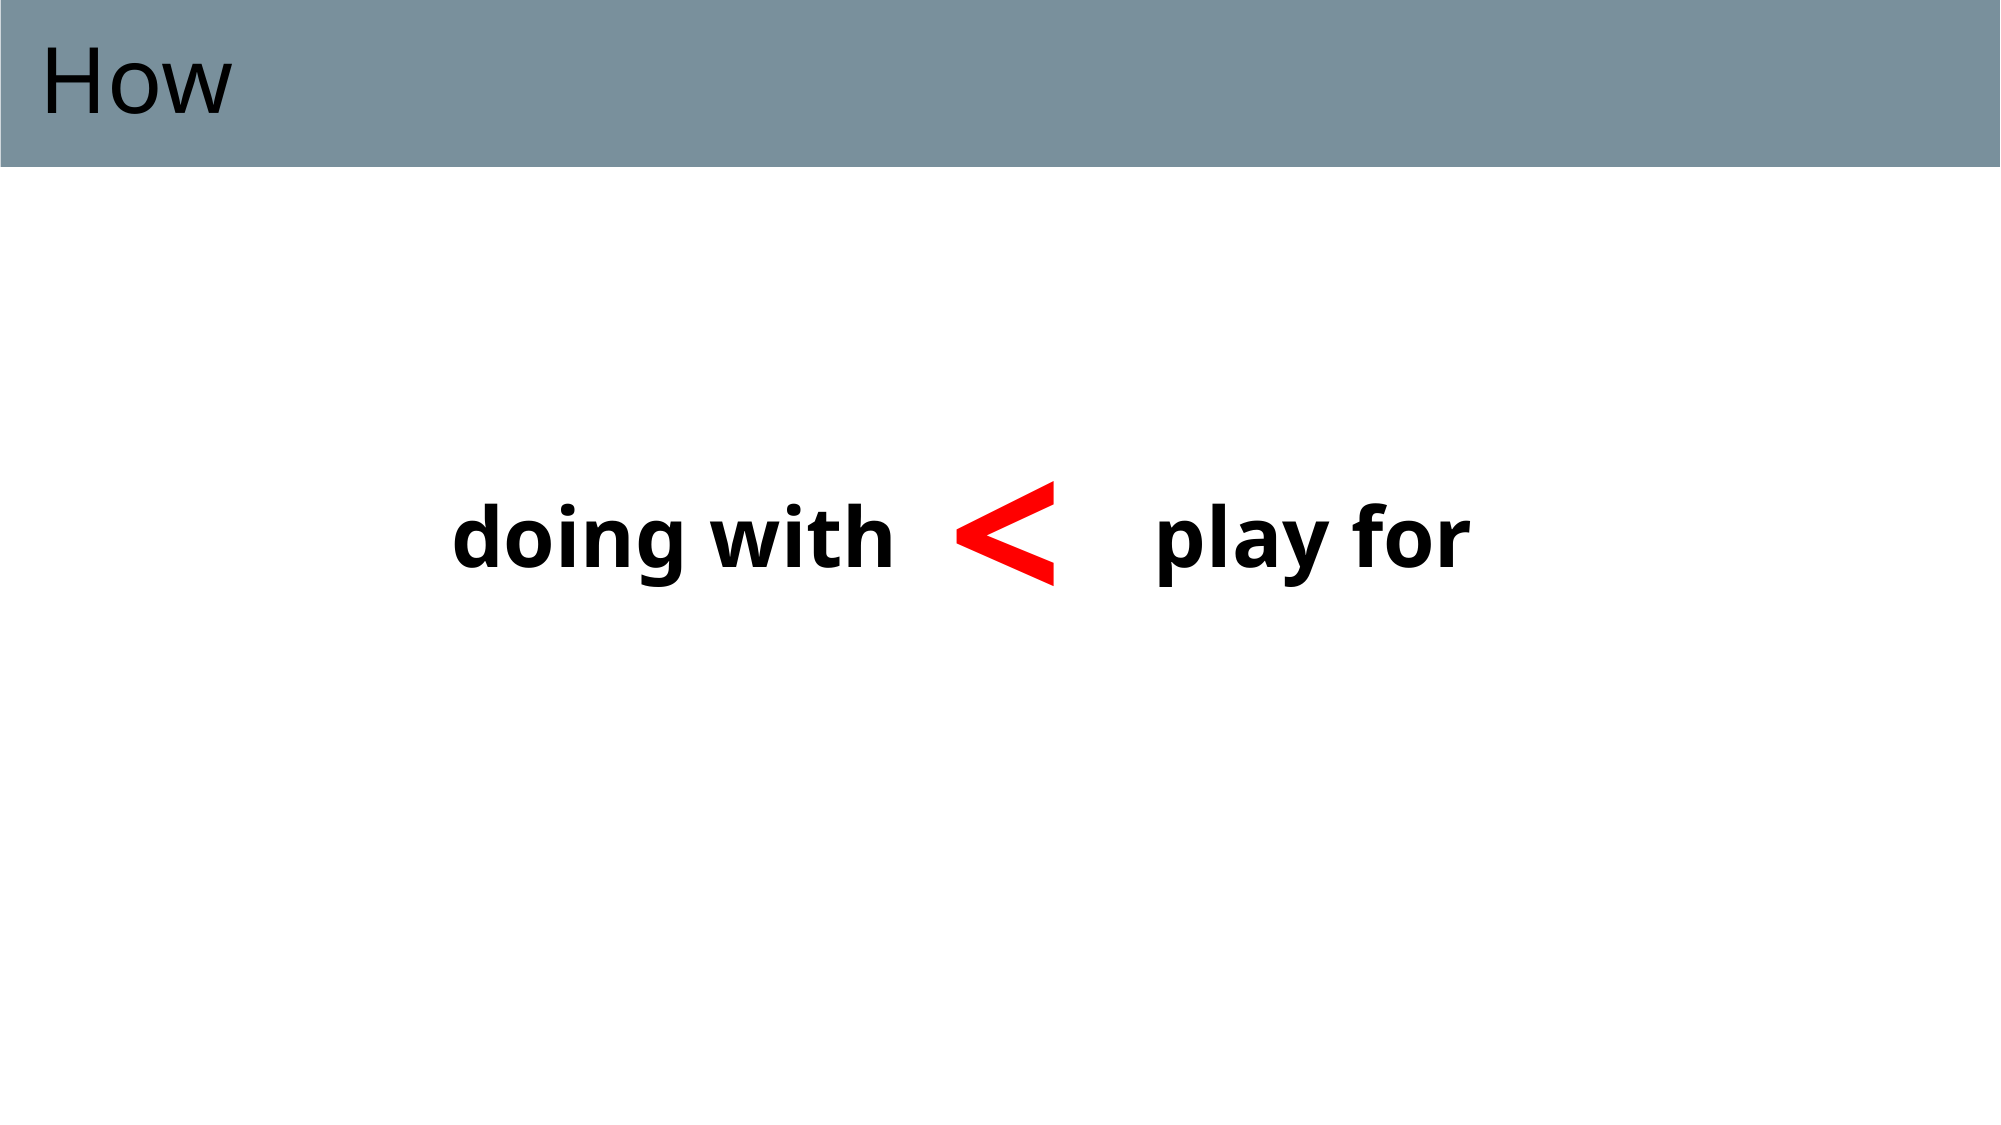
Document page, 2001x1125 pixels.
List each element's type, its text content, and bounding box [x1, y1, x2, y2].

text_box doing with [436, 477, 913, 592]
title How [0, 0, 2000, 167]
text_box < [933, 399, 1078, 655]
text_box play for [1139, 477, 1488, 592]
